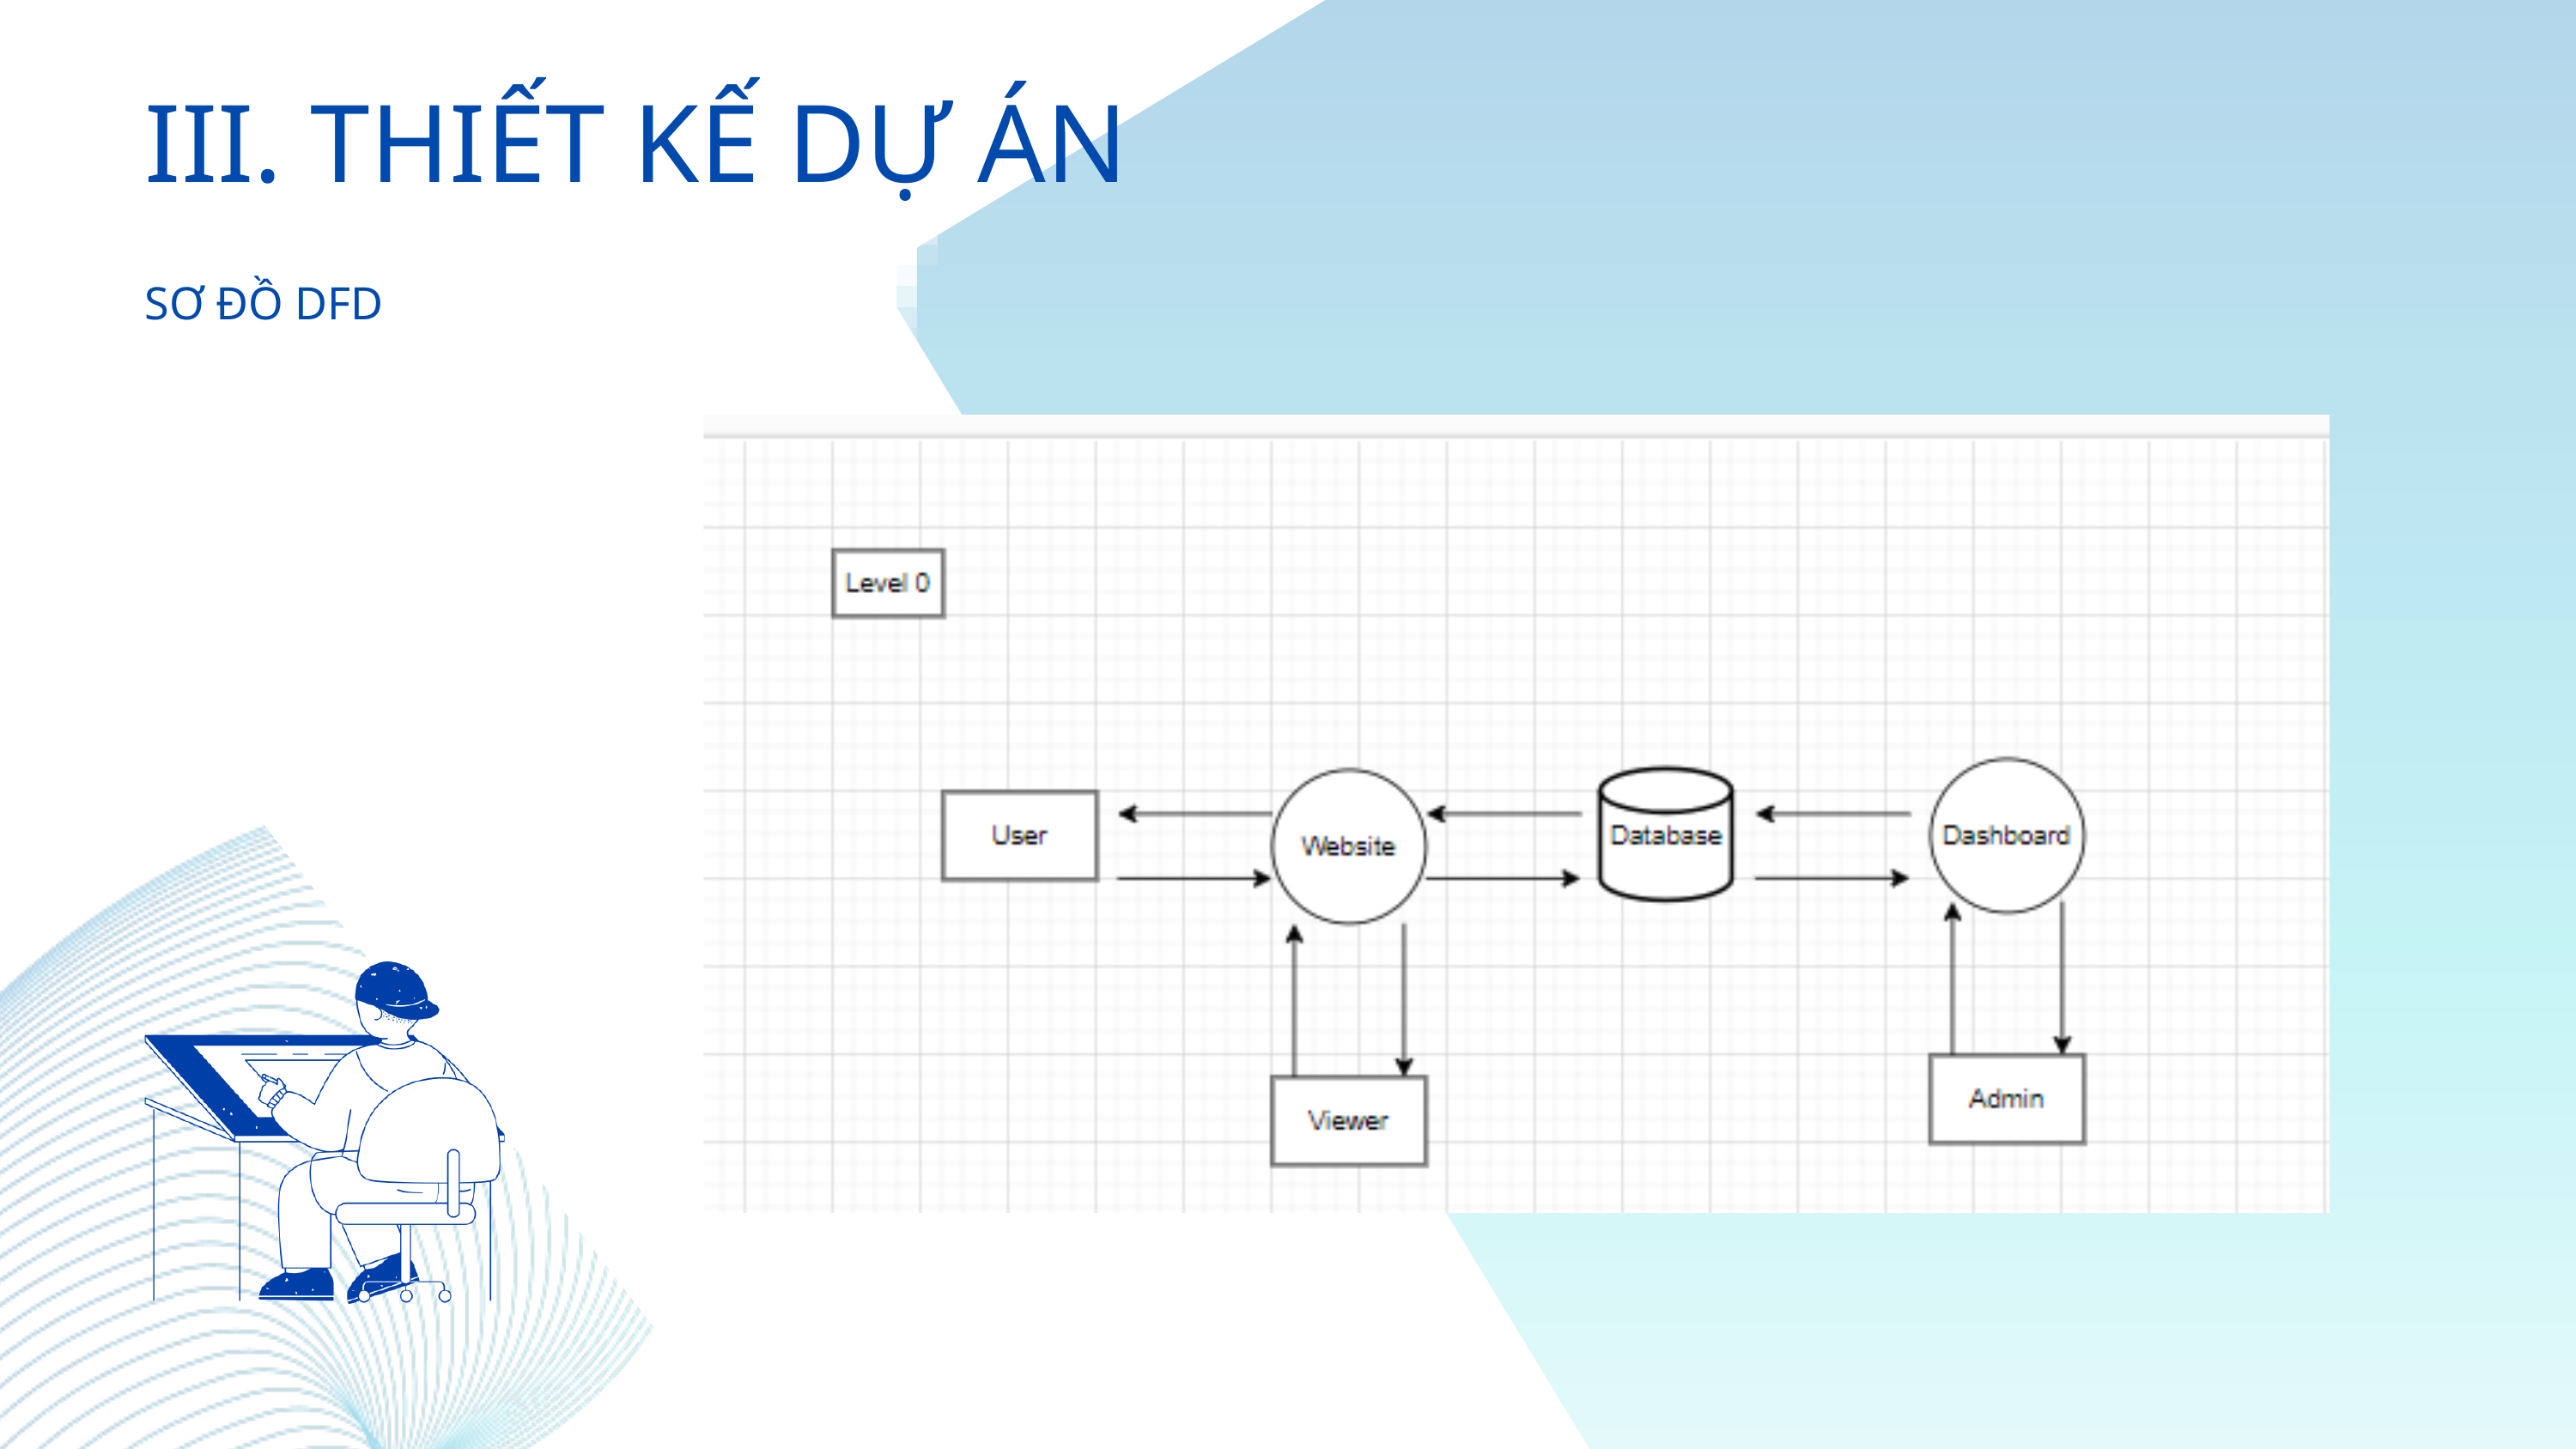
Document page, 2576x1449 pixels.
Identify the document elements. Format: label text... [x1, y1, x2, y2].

text_box [0, 783, 704, 1449]
text_box [875, 0, 2576, 1449]
text_box [703, 415, 2330, 1213]
text_box III. THIẾT KẾ DỰ ÁN [144, 96, 1263, 204]
text_box [144, 961, 505, 1304]
text_box SƠ ĐỒ DFD [144, 258, 704, 329]
